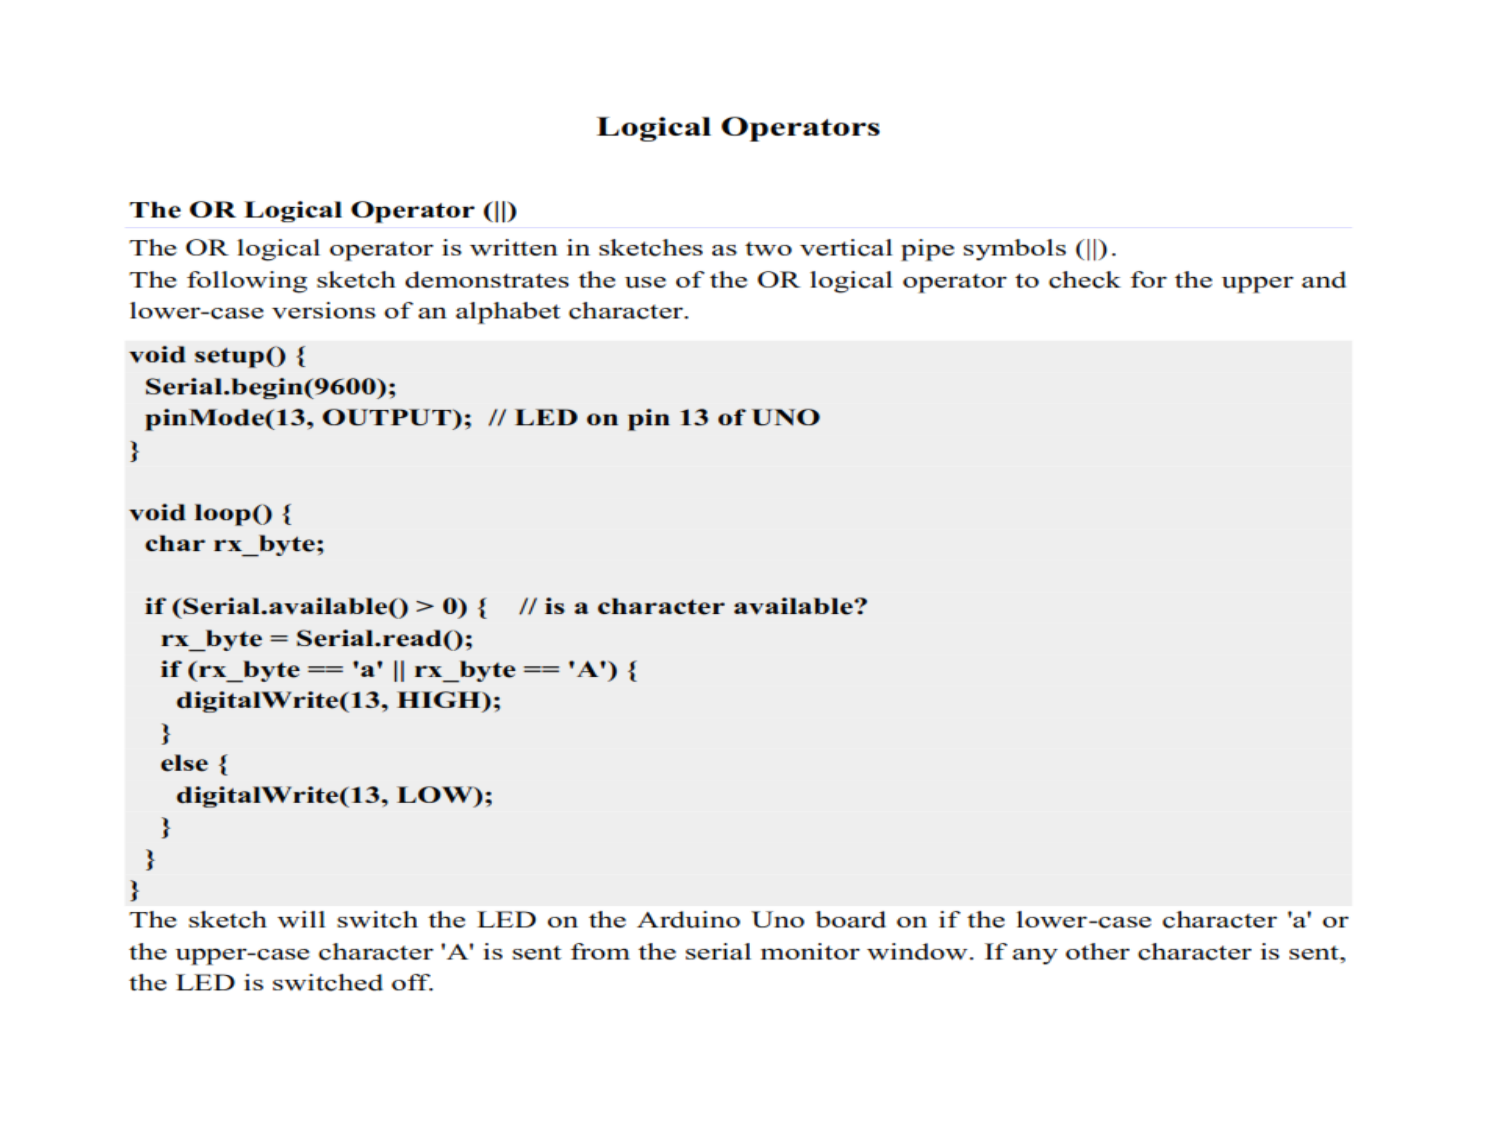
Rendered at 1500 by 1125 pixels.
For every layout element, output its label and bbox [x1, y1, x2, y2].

picture [51, 74, 1449, 1038]
